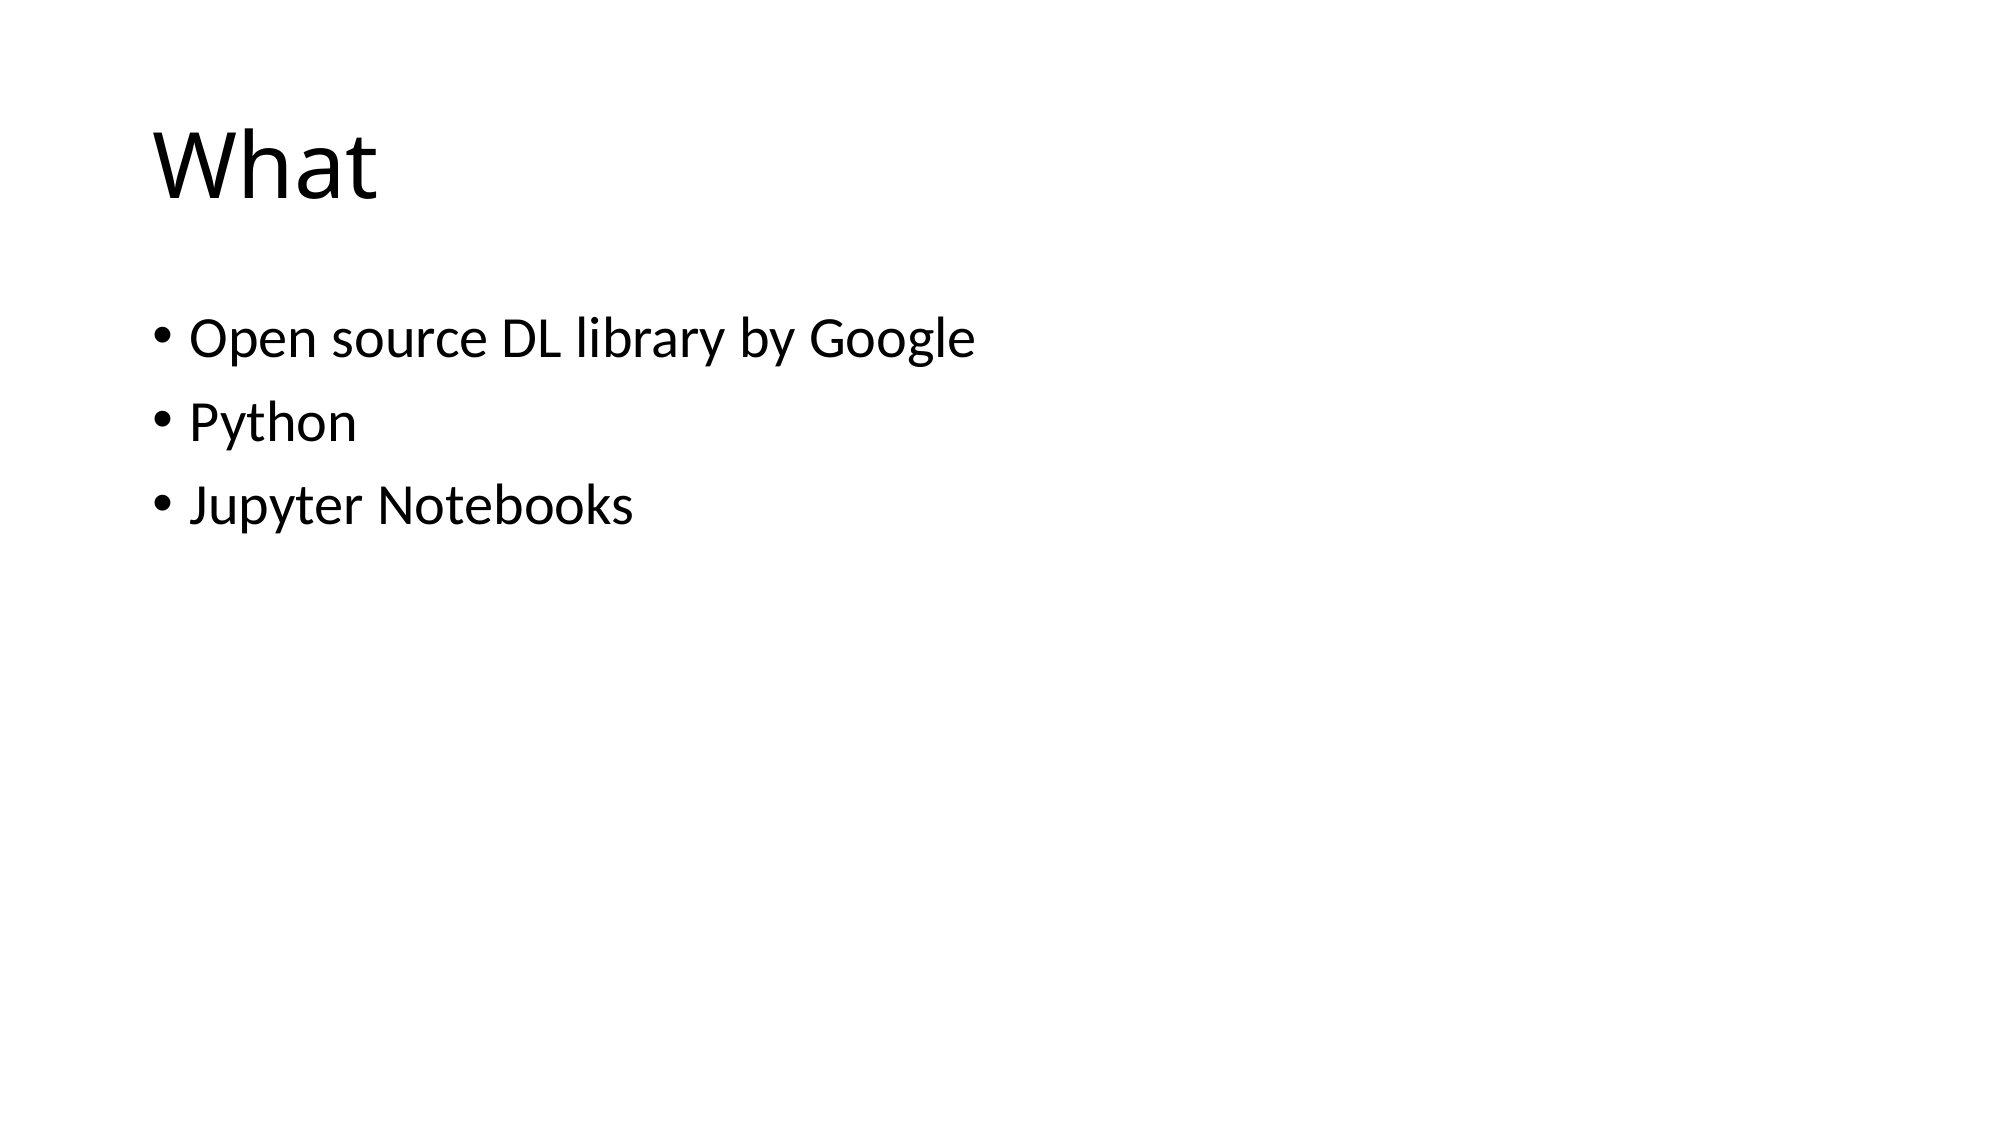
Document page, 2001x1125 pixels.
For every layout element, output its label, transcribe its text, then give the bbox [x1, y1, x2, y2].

title What [137, 59, 1863, 278]
list Open source DL library by Google Python Jupyter Notebooks [137, 299, 1863, 1014]
